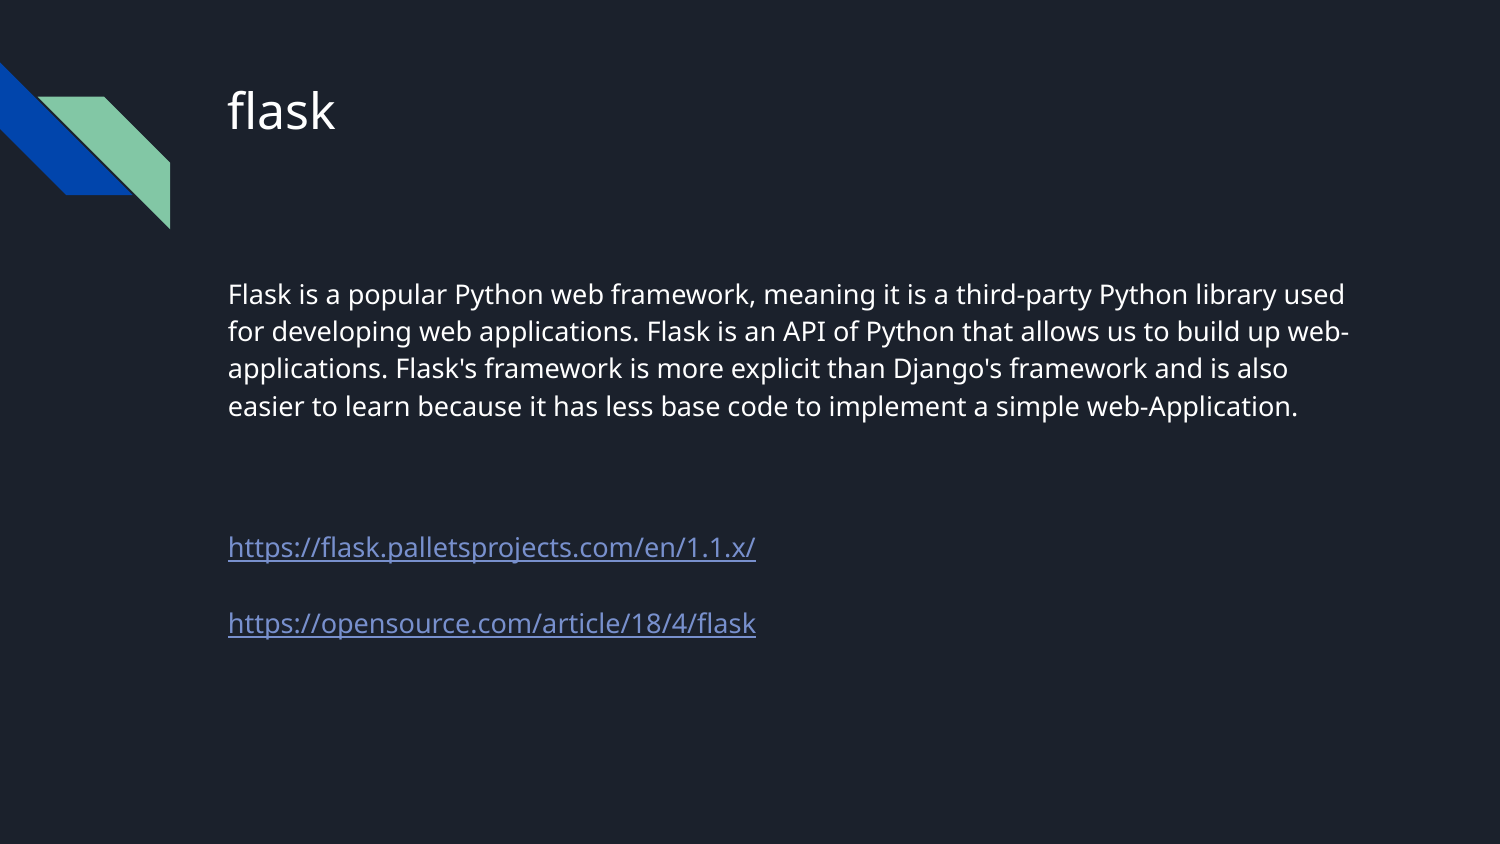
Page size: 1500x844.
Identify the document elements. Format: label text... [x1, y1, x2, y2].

title flask [212, 64, 1368, 215]
list Flask is a popular Python web framework, meaning it is a third-party Python library used for developing web applications. Flask is an API of Python that allows us to build up web-applications. Flask's framework is more explicit than Django's framework and is also easier to learn because it has less base code to implement a simple web-Application. https://flask.palletsprojects.com/en/1.1.x/ https://opensource.com/article/18/4/flask [212, 257, 1368, 735]
